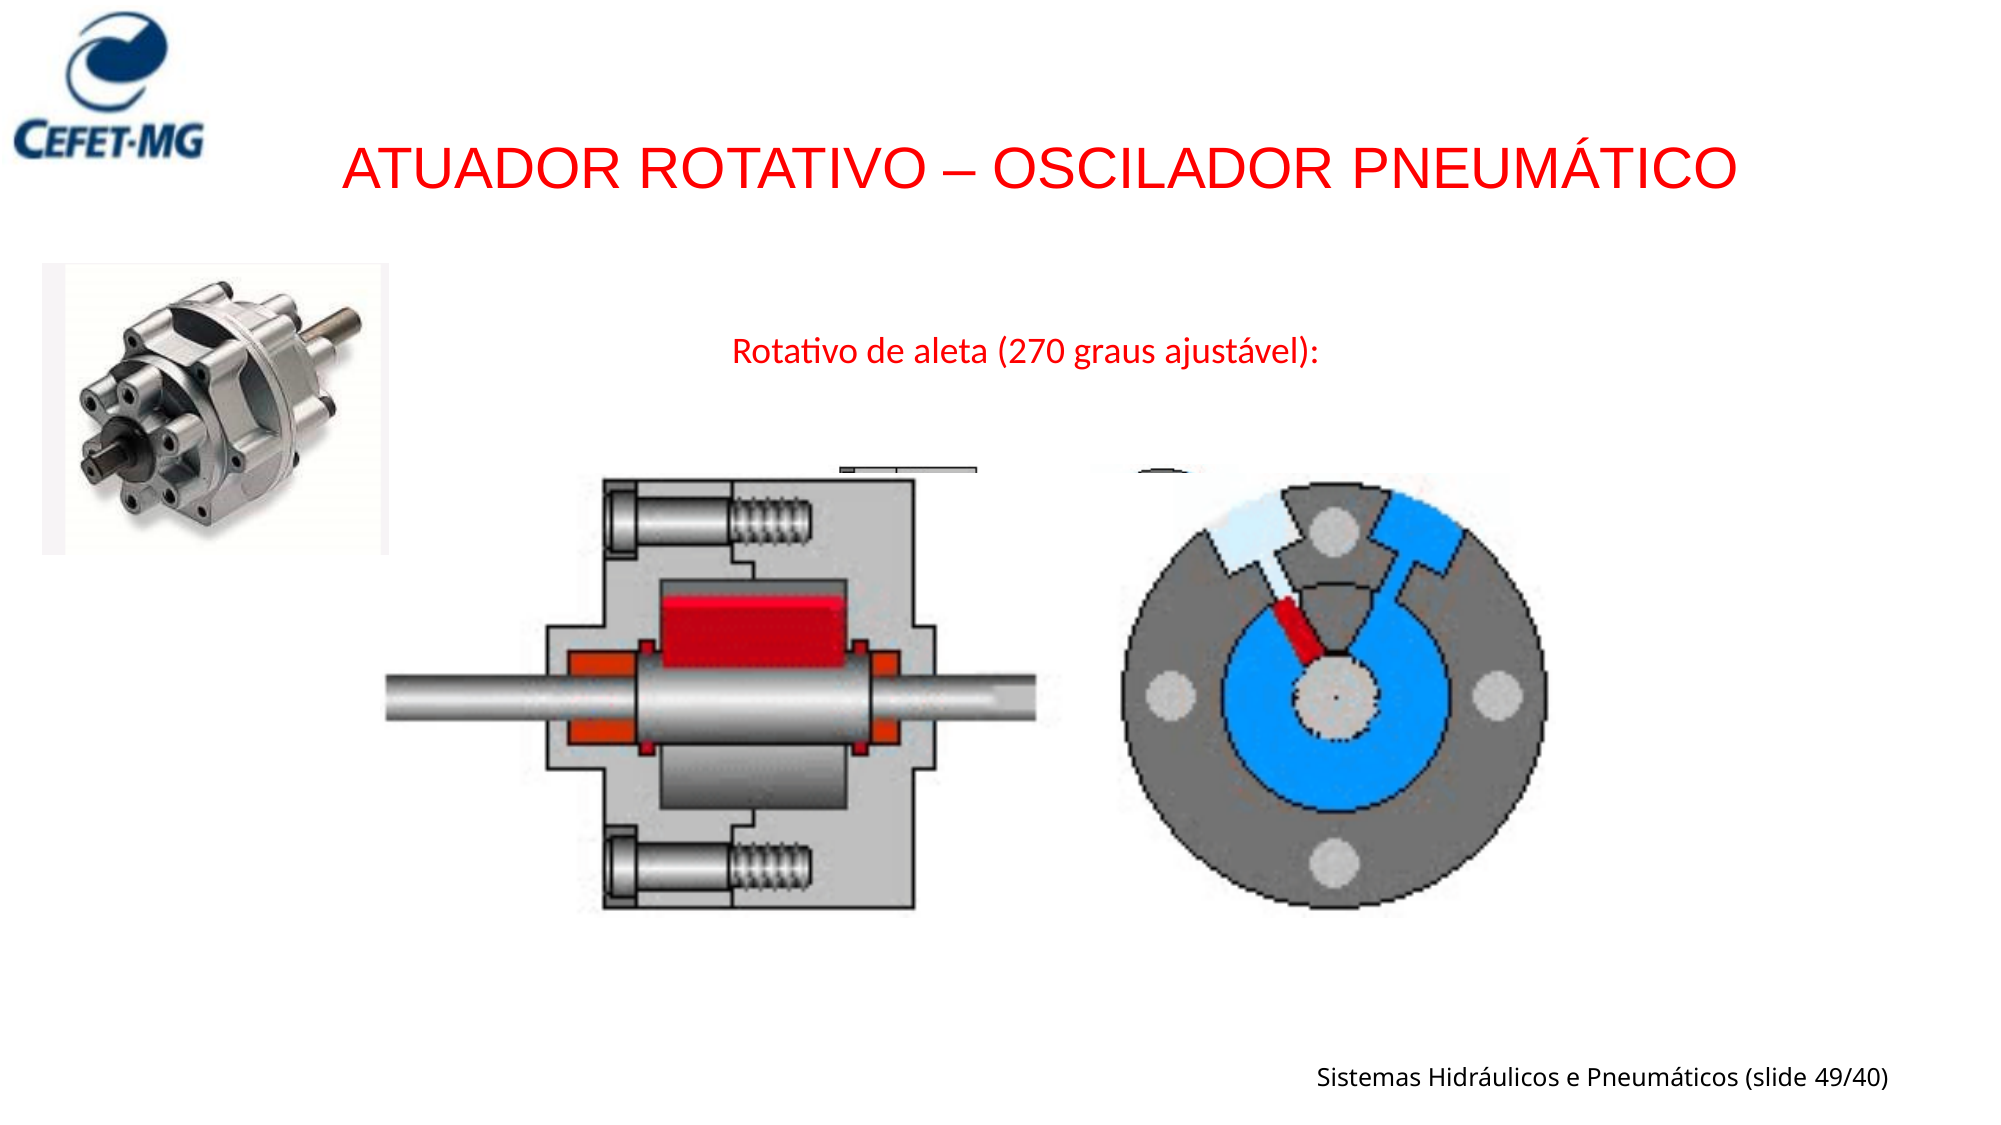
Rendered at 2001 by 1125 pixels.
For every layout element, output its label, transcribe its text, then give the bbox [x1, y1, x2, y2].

text_box Rotativo de aleta (270 graus ajustável): [717, 318, 1718, 379]
picture [42, 263, 1556, 918]
picture [2, 5, 214, 170]
text_box Sistemas Hidráulicos e Pneumáticos (slide 49/40) [1197, 1059, 1904, 1103]
title ATUADOR ROTATIVO – OSCILADOR PNEUMÁTICO [178, 60, 1904, 279]
